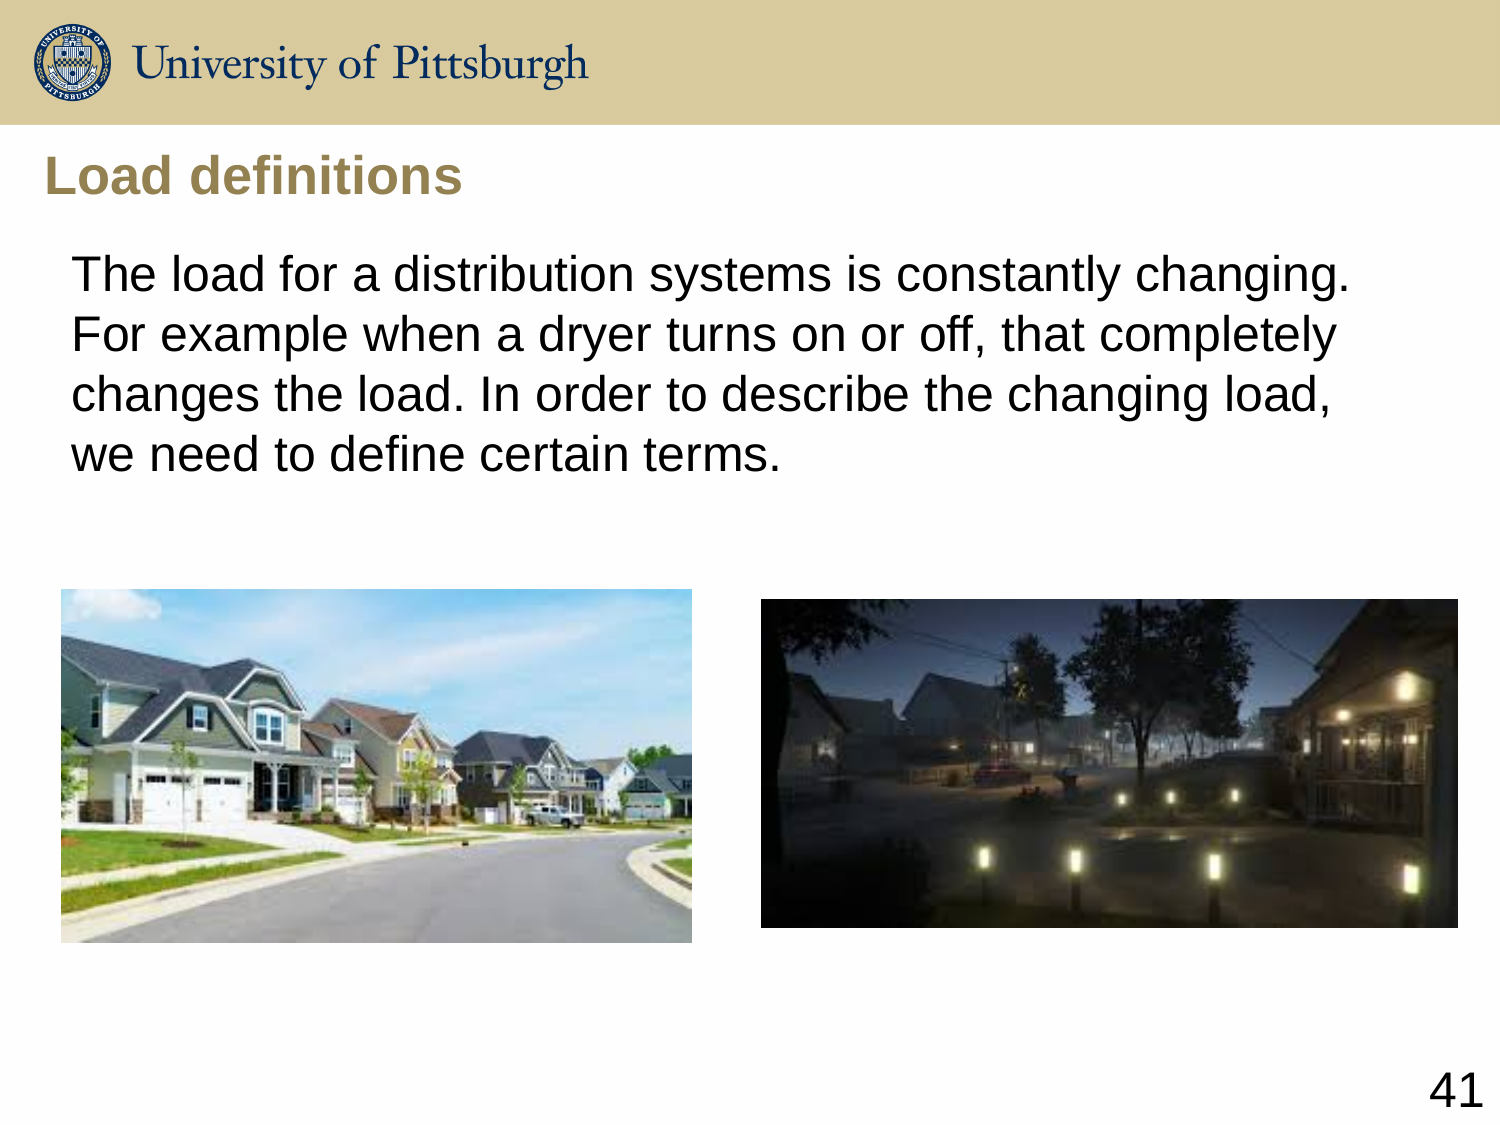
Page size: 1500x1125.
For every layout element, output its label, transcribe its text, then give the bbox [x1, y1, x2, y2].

slide_number 41 [1362, 1050, 1500, 1125]
picture [0, 1, 1500, 1125]
text_box The load for a distribution systems is constantly changing. For example when a dryer turns on or off, that completely changes the load. In order to describe the changing load, we need to define certain terms. [57, 234, 1390, 490]
title Load definitions [29, 125, 1500, 221]
